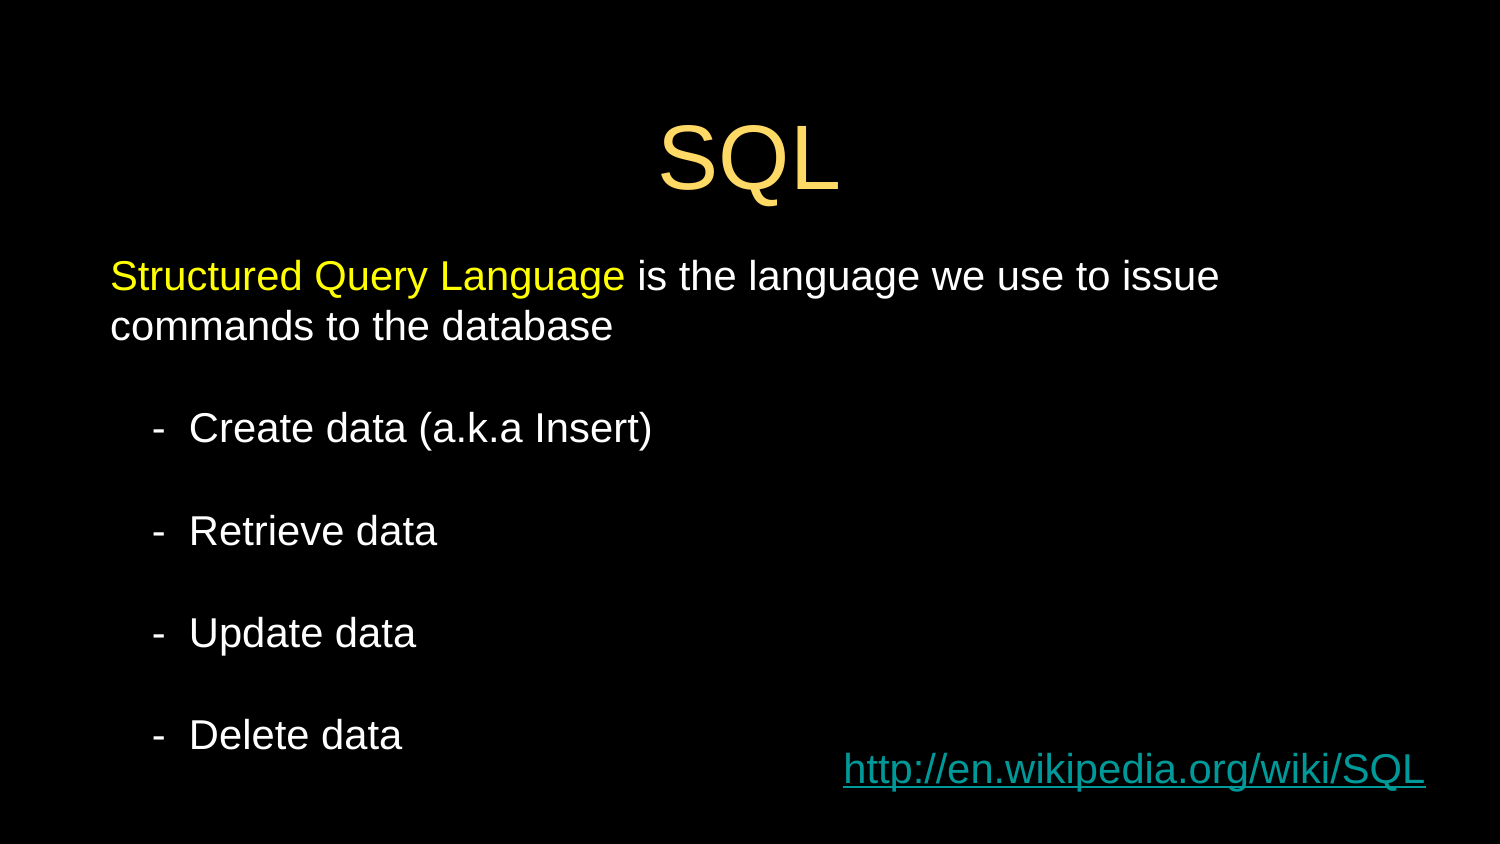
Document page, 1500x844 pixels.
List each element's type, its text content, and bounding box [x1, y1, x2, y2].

title SQL [106, 71, 1393, 235]
text_box http://en.wikipedia.org/wiki/SQL [789, 737, 1480, 796]
list Structured Query Language is the language we use to issue commands to the database - Create data (a.k.a Insert) - Retrieve data - Update data - Delete data [106, 240, 1393, 767]
